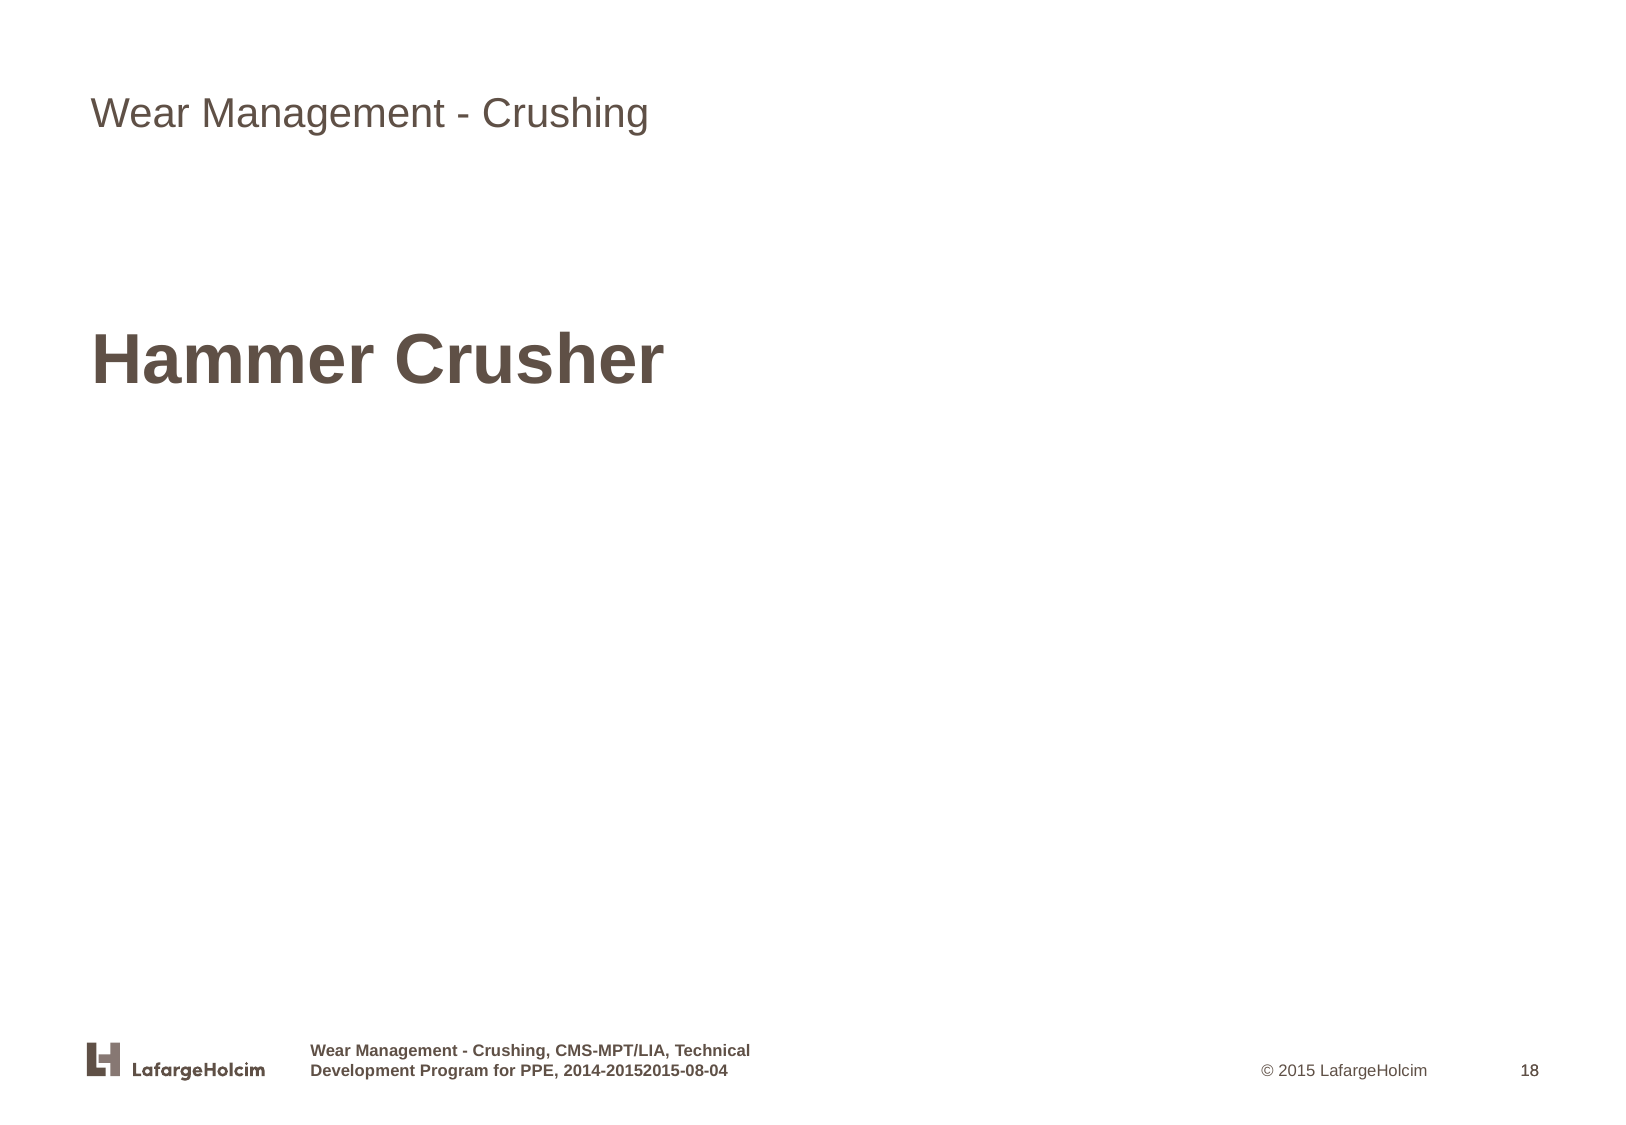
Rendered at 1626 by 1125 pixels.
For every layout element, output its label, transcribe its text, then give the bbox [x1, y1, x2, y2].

text_box Hammer Crusher [91, 318, 1534, 492]
text_box 18 [1467, 1052, 1539, 1080]
text_box Wear Management - Crushing [90, 85, 1144, 197]
footer Wear Management - Crushing, CMS-MPT/LIA, Technical Development Program for PPE, 2014-20152015-08-04 [310, 1052, 831, 1080]
